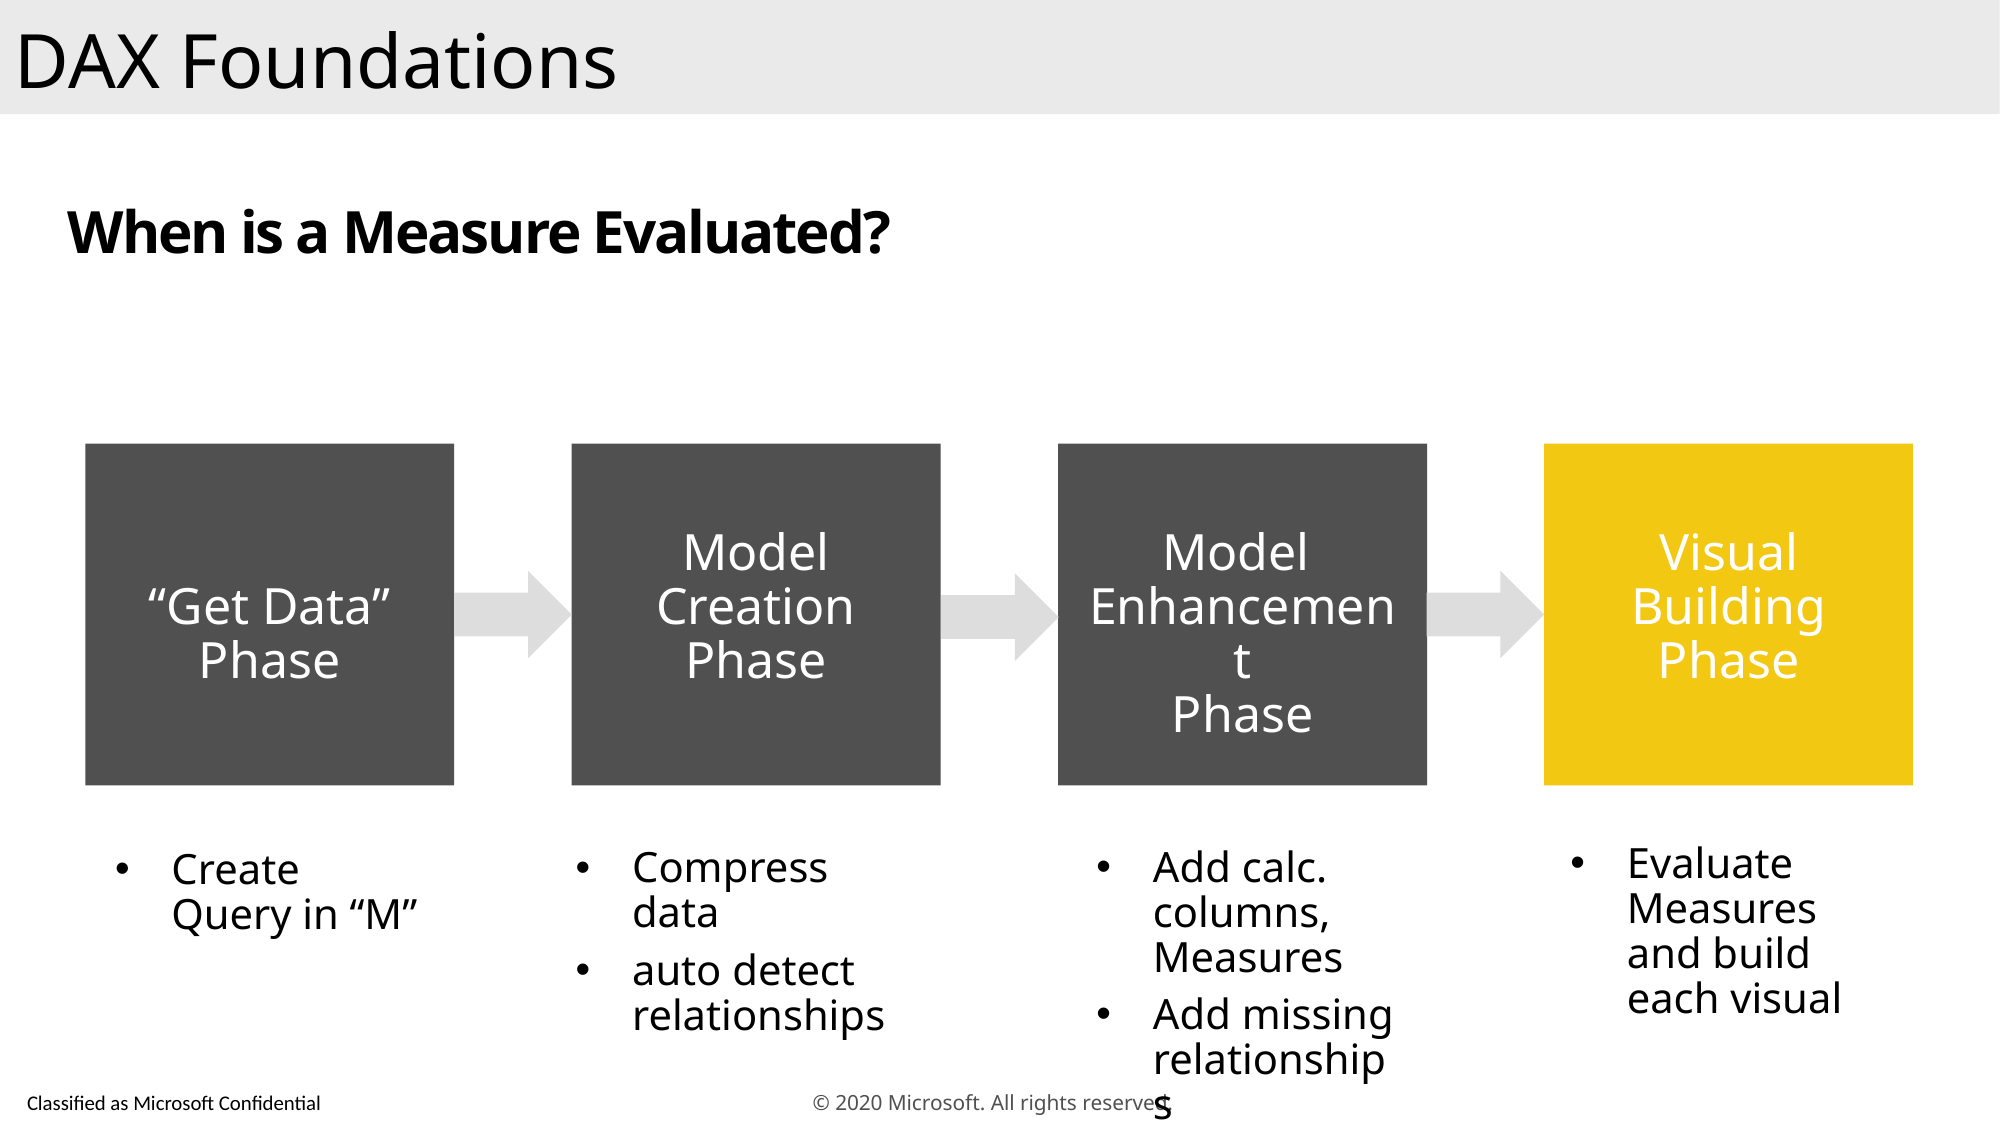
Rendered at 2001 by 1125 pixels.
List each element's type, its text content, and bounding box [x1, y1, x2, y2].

text_box Model Enhancement Phase [1057, 443, 1428, 786]
text_box [940, 572, 1060, 662]
text_box [0, 0, 2000, 115]
text_box Visual Building Phase [1543, 443, 1914, 786]
text_box [453, 570, 573, 659]
text_box Model Creation Phase [571, 443, 941, 786]
title When is a Measure Evaluated? [43, 188, 1956, 275]
footer © 2020 Microsoft. All rights reserved. [663, 1084, 1338, 1122]
text_box [1425, 570, 1545, 659]
text_box Create Query in “M” [85, 824, 455, 963]
text_box “Get Data” Phase [85, 443, 455, 786]
text_box Evaluate Measures and build each visual [1540, 818, 1893, 1047]
text_box Add calc. columns, Measures Add missing relationships [1066, 822, 1427, 1125]
text_box Compress data auto detect relationships [545, 822, 941, 1064]
text_box DAX Foundations [0, 5, 1879, 111]
